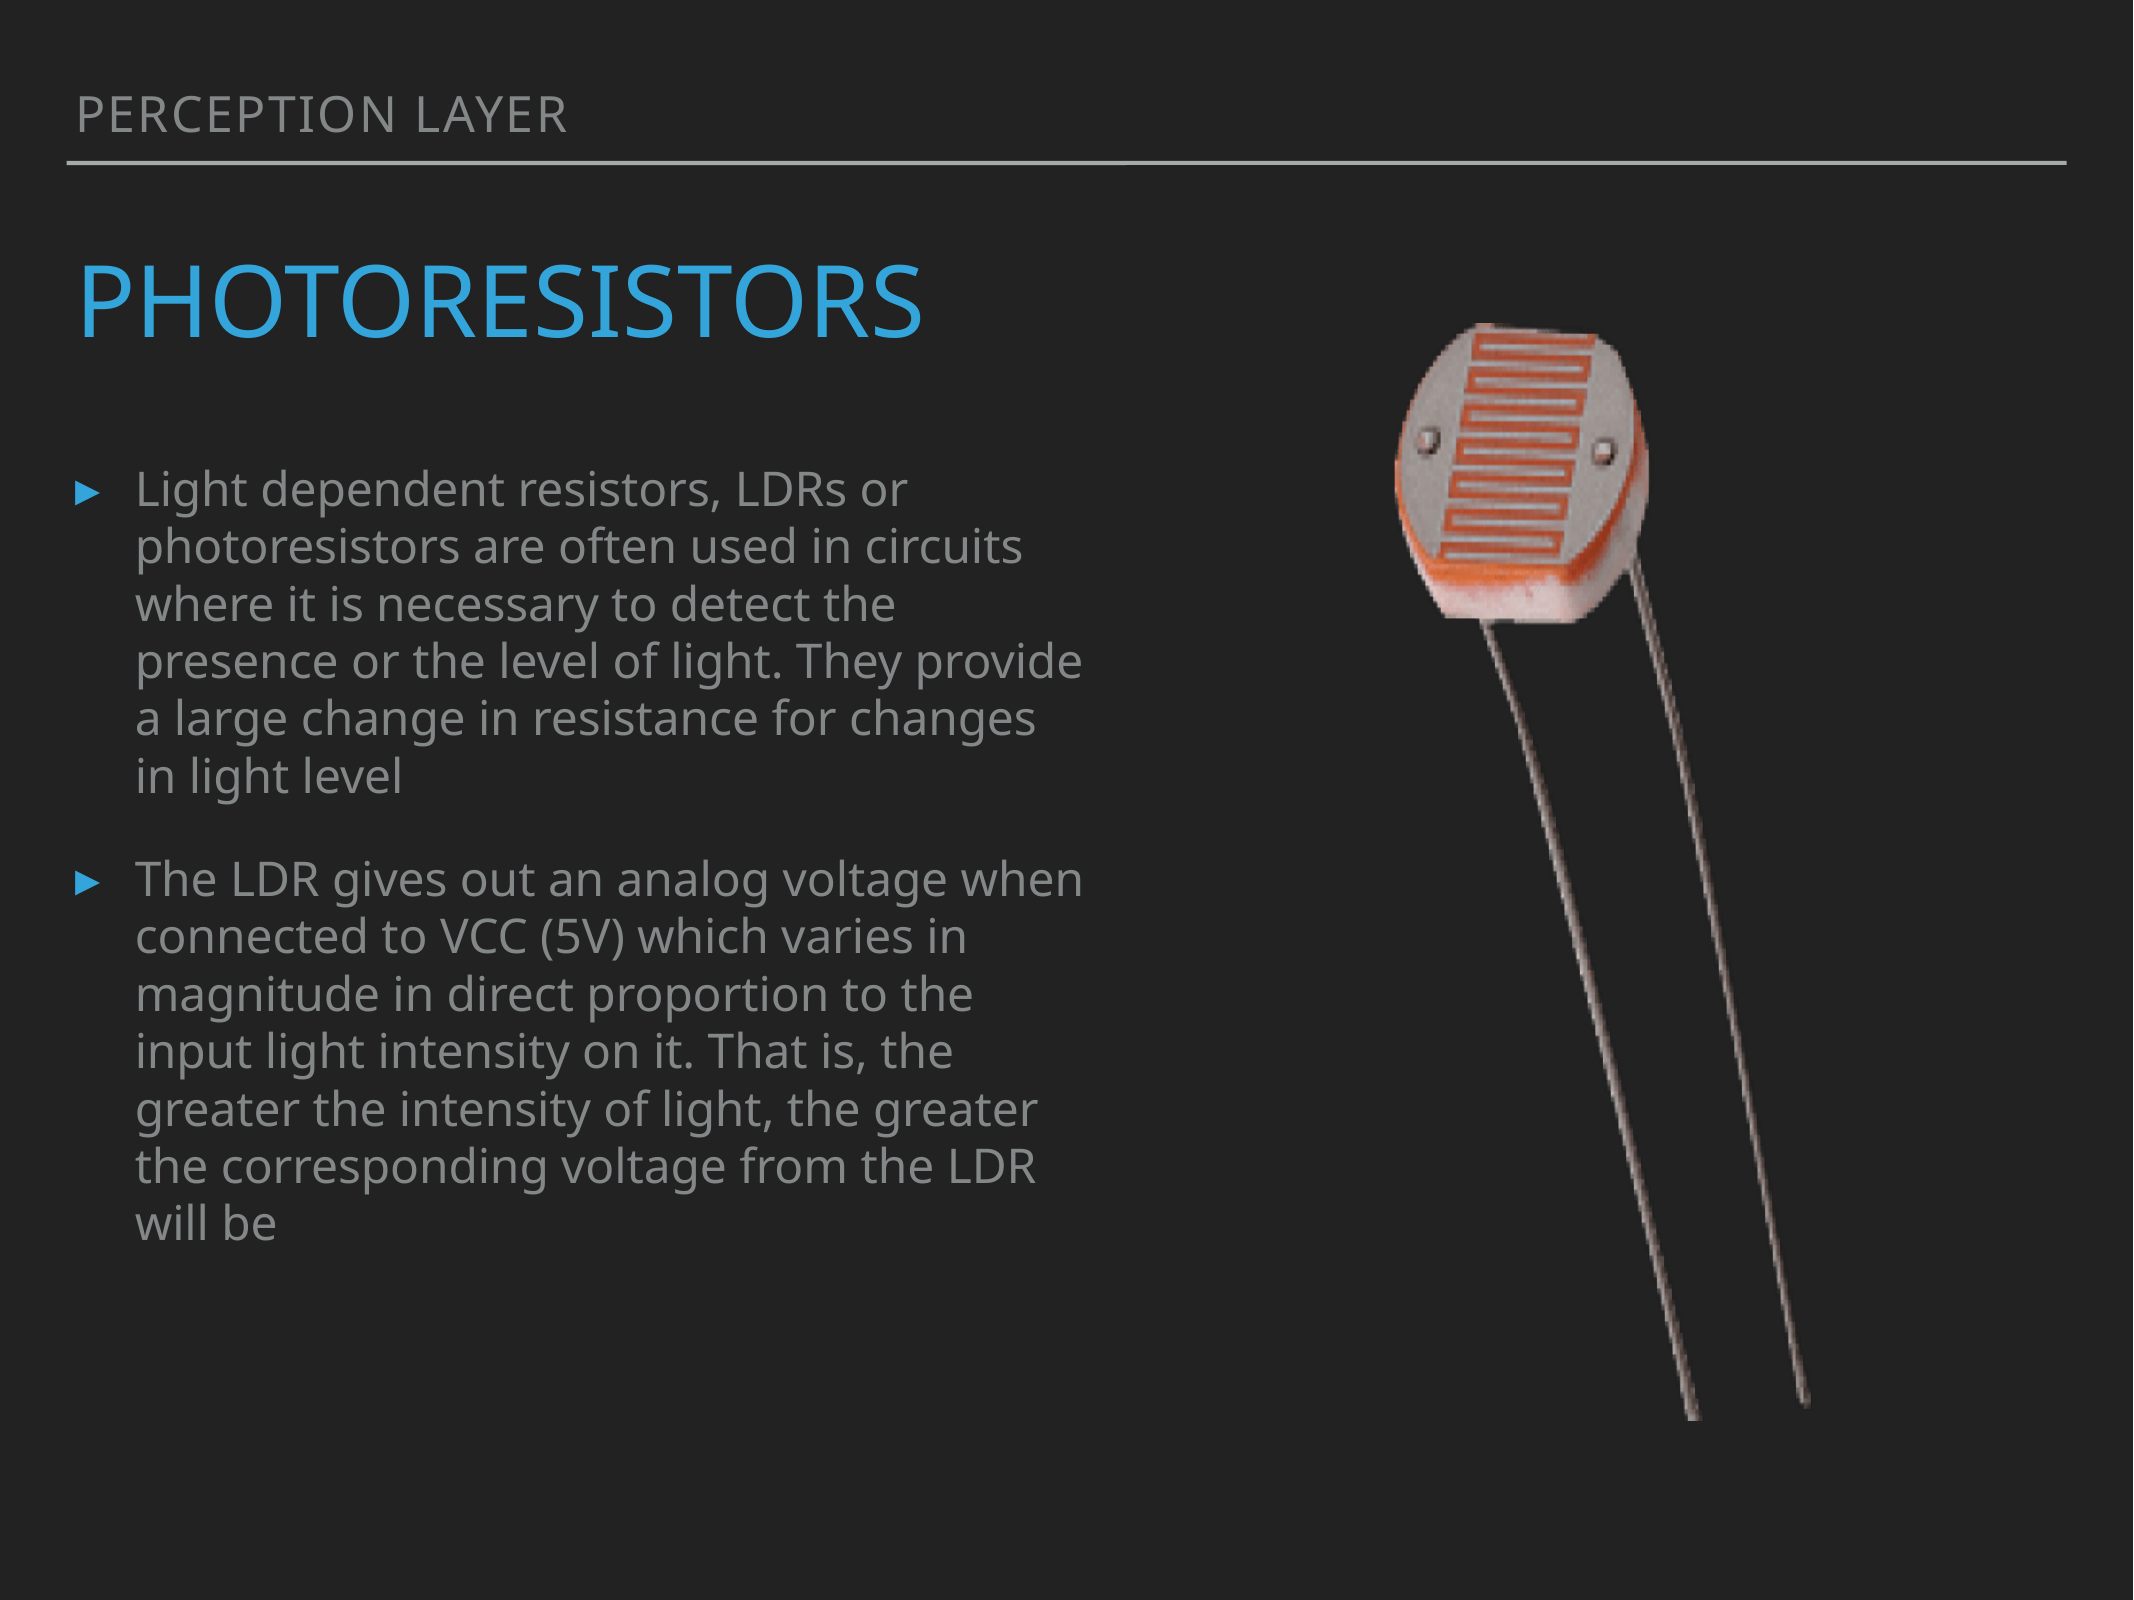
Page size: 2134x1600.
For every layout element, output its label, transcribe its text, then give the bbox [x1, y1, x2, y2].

picture [1216, 323, 1989, 1421]
title Photoresistors [66, 251, 1101, 372]
list PERCEPTION LAYER [66, 74, 1901, 151]
list Light dependent resistors, LDRs or photoresistors are often used in circuits where it is necessary to detect the presence or the level of light. They provide a large change in resistance for changes in light level The LDR gives out an analog voltage when connected to VCC (5V) which varies in magnitude in direct proportion to the input light intensity on it. That is, the greater the intensity of light, the greater the corresponding voltage from the LDR will be [66, 449, 1101, 1453]
